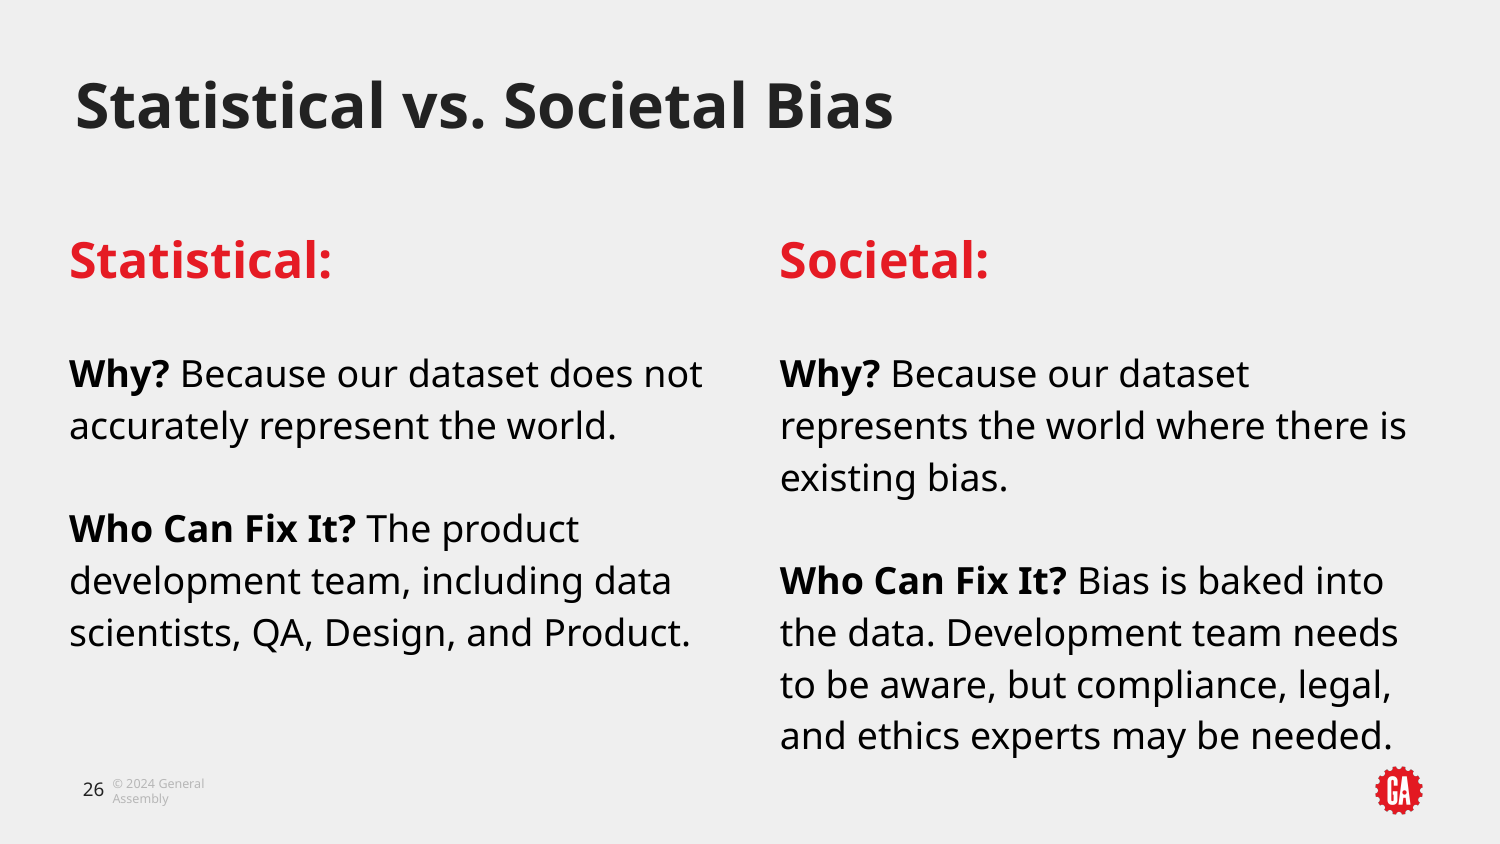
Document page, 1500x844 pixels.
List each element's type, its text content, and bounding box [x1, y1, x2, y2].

slide_number ‹#› [52, 764, 105, 817]
title Statistical vs. Societal Bias [75, 75, 1425, 150]
text_box Societal: Why? Because our dataset represents the world where there is existing bias. Who Can Fix It? Bias is baked into the data. Development team needs to be aware, but compliance, legal, and ethics experts may be needed. [764, 204, 1449, 688]
text_box Statistical: Why? Because our dataset does not accurately represent the world. Who Can Fix It? The product development team, including data scientists, QA, Design, and Product. [54, 204, 739, 688]
picture [1373, 764, 1425, 817]
